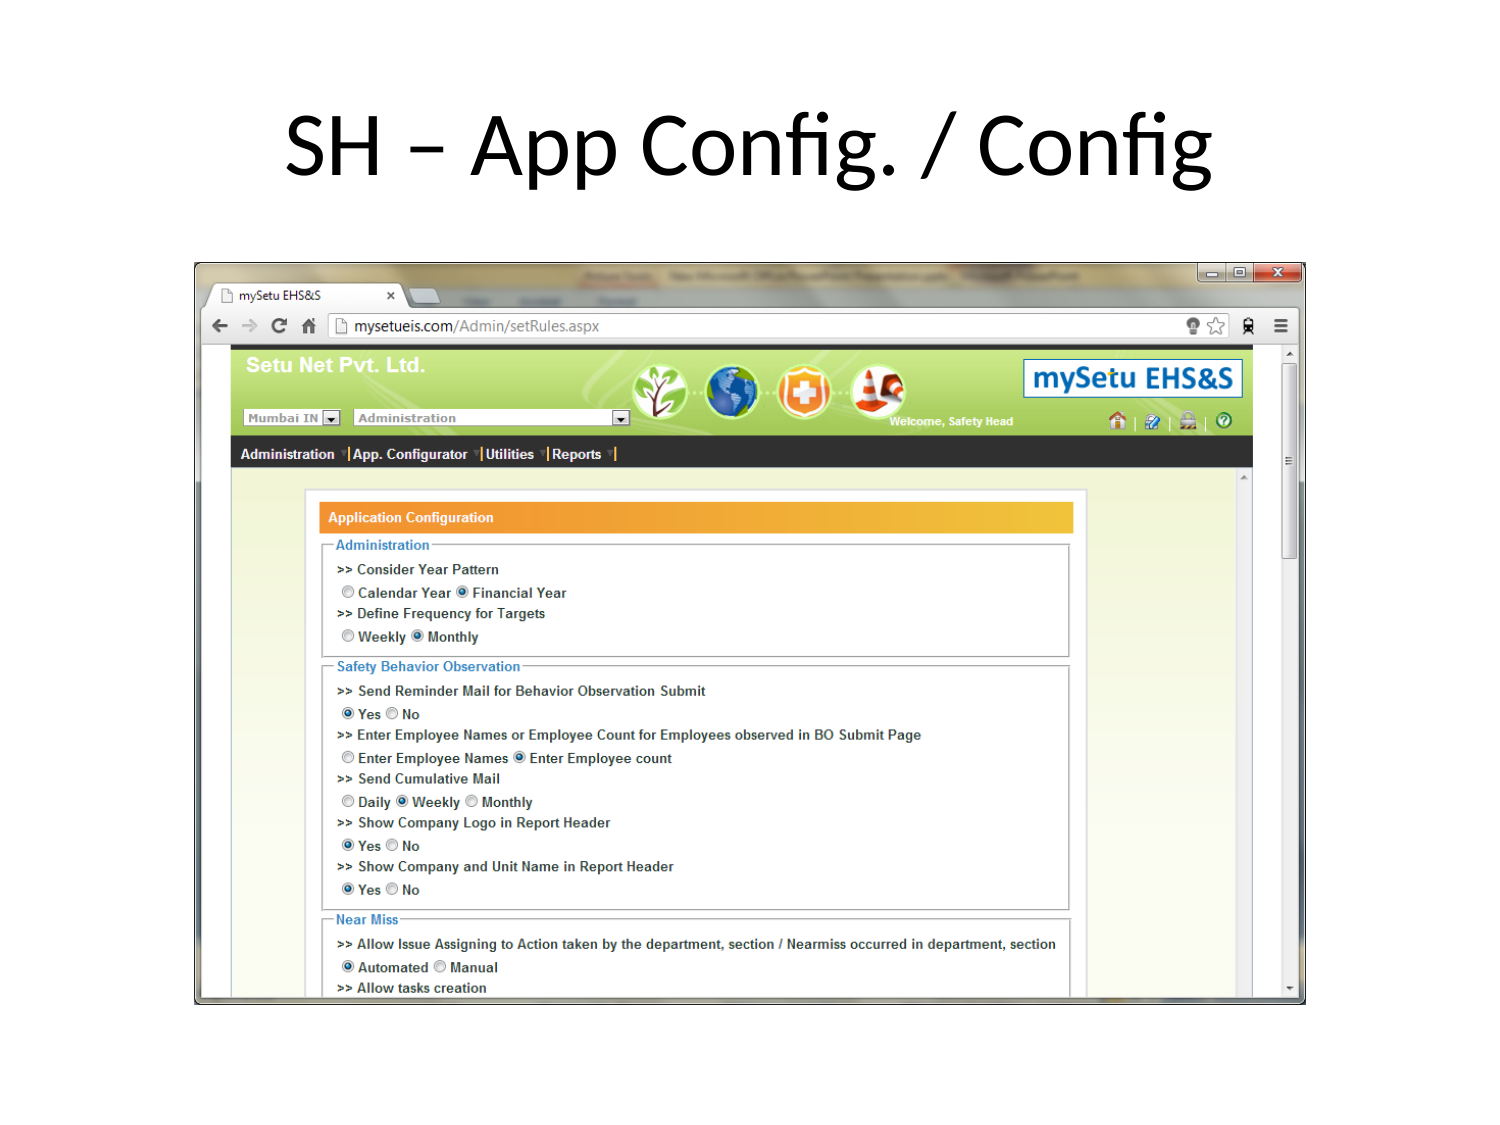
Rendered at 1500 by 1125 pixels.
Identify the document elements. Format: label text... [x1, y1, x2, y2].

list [193, 262, 1306, 1006]
title SH – App Config. / Config [75, 45, 1425, 233]
